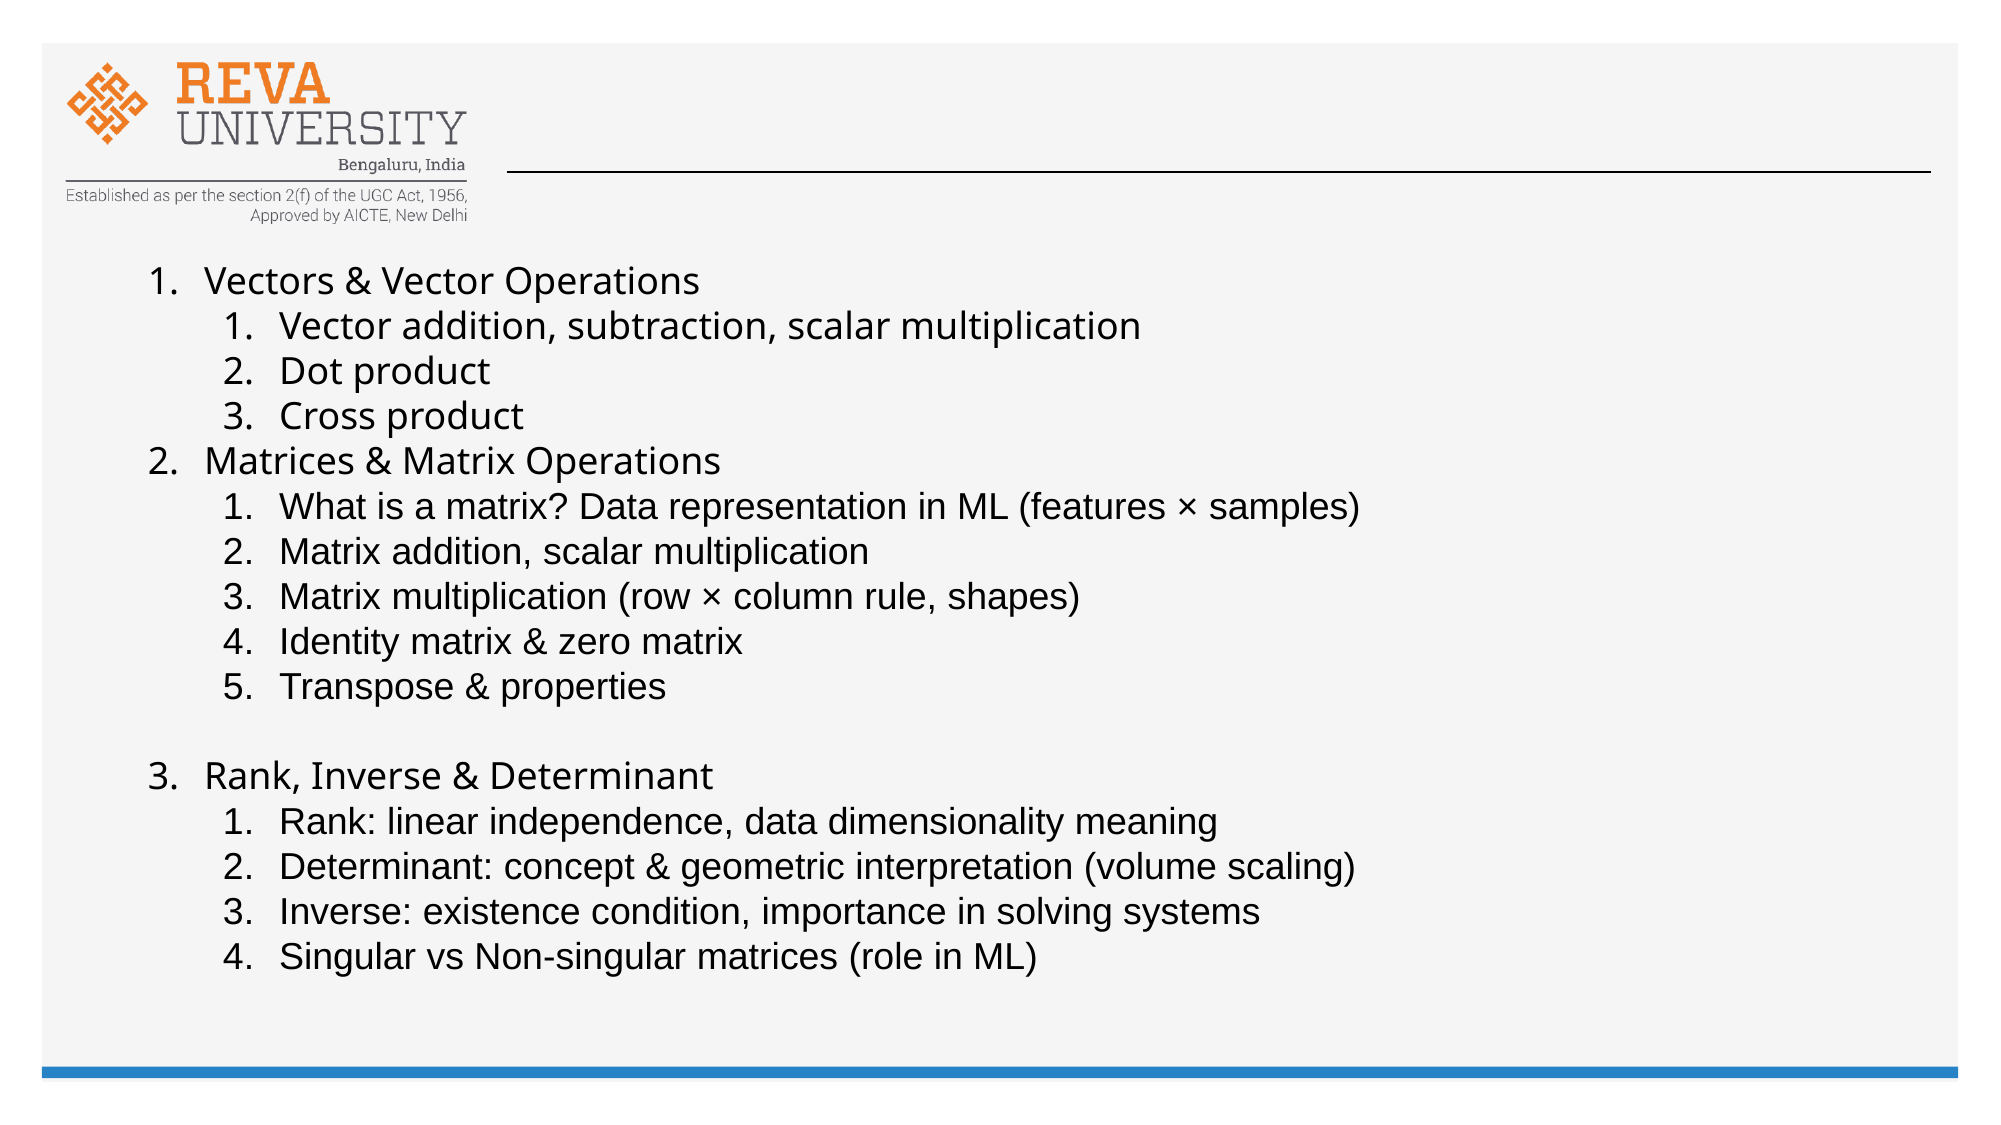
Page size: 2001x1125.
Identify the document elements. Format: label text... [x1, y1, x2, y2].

picture [65, 62, 467, 224]
text_box Vectors & Vector Operations Vector addition, subtraction, scalar multiplication Dot product Cross product Matrices & Matrix Operations What is a matrix? Data representation in ML (features × samples) Matrix addition, scalar multiplication Matrix multiplication (row × column rule, shapes) Identity matrix & zero matrix Transpose & properties Rank, Inverse & Determinant Rank: linear independence, data dimensionality meaning Determinant: concept & geometric interpretation (volume scaling) Inverse: existence condition, importance in solving systems Singular vs Non-singular matrices (role in ML) [133, 250, 1643, 1030]
